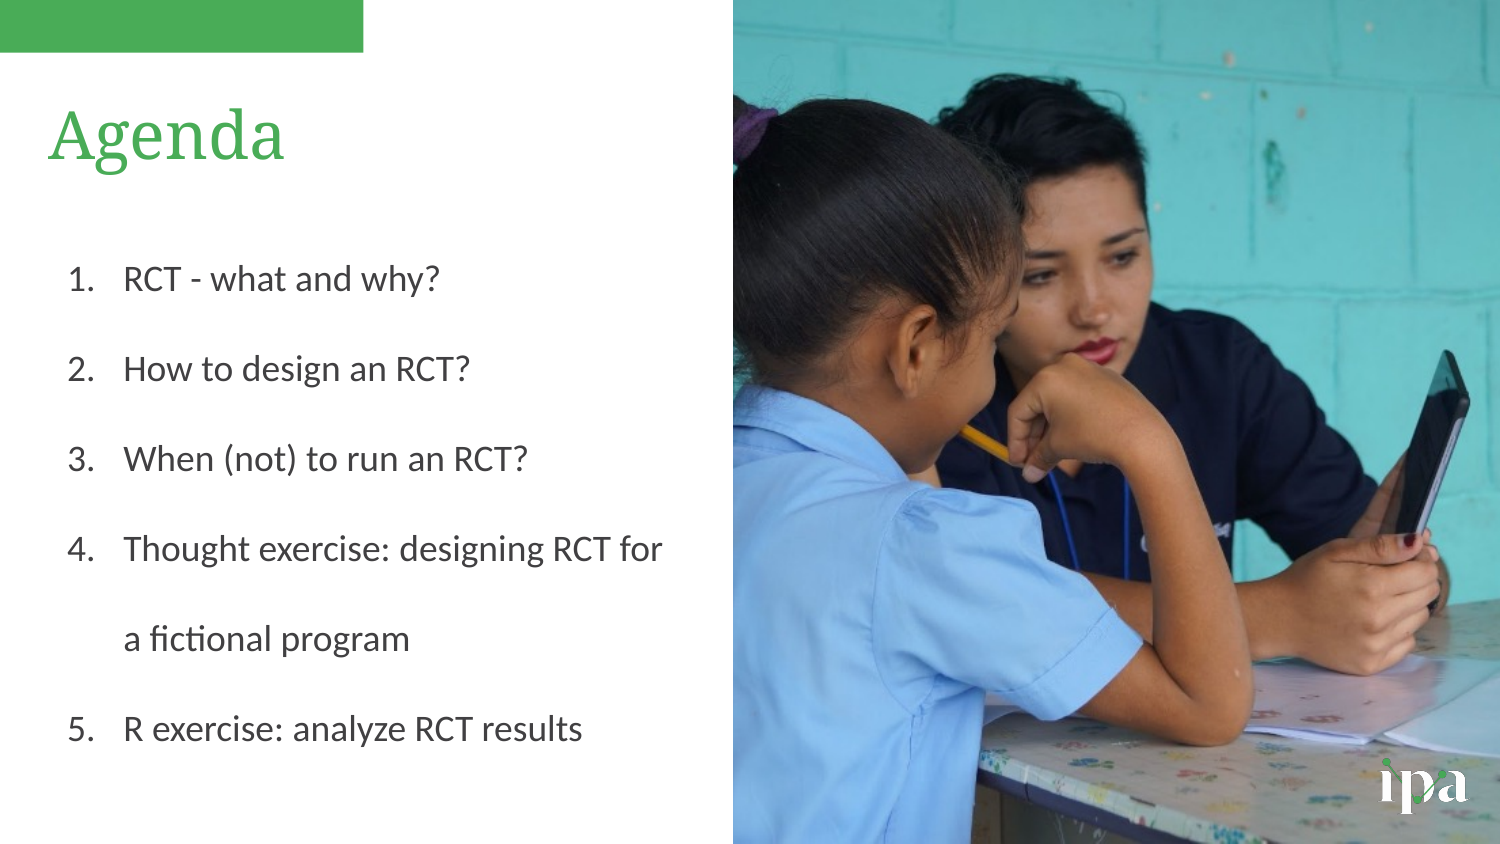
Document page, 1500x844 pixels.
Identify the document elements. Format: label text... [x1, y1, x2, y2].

list RCT - what and why? How to design an RCT? When (not) to run an RCT? Thought exercise: designing RCT for a fictional program R exercise: analyze RCT results [33, 194, 682, 791]
picture [732, 0, 1500, 844]
title Agenda [33, 77, 558, 172]
